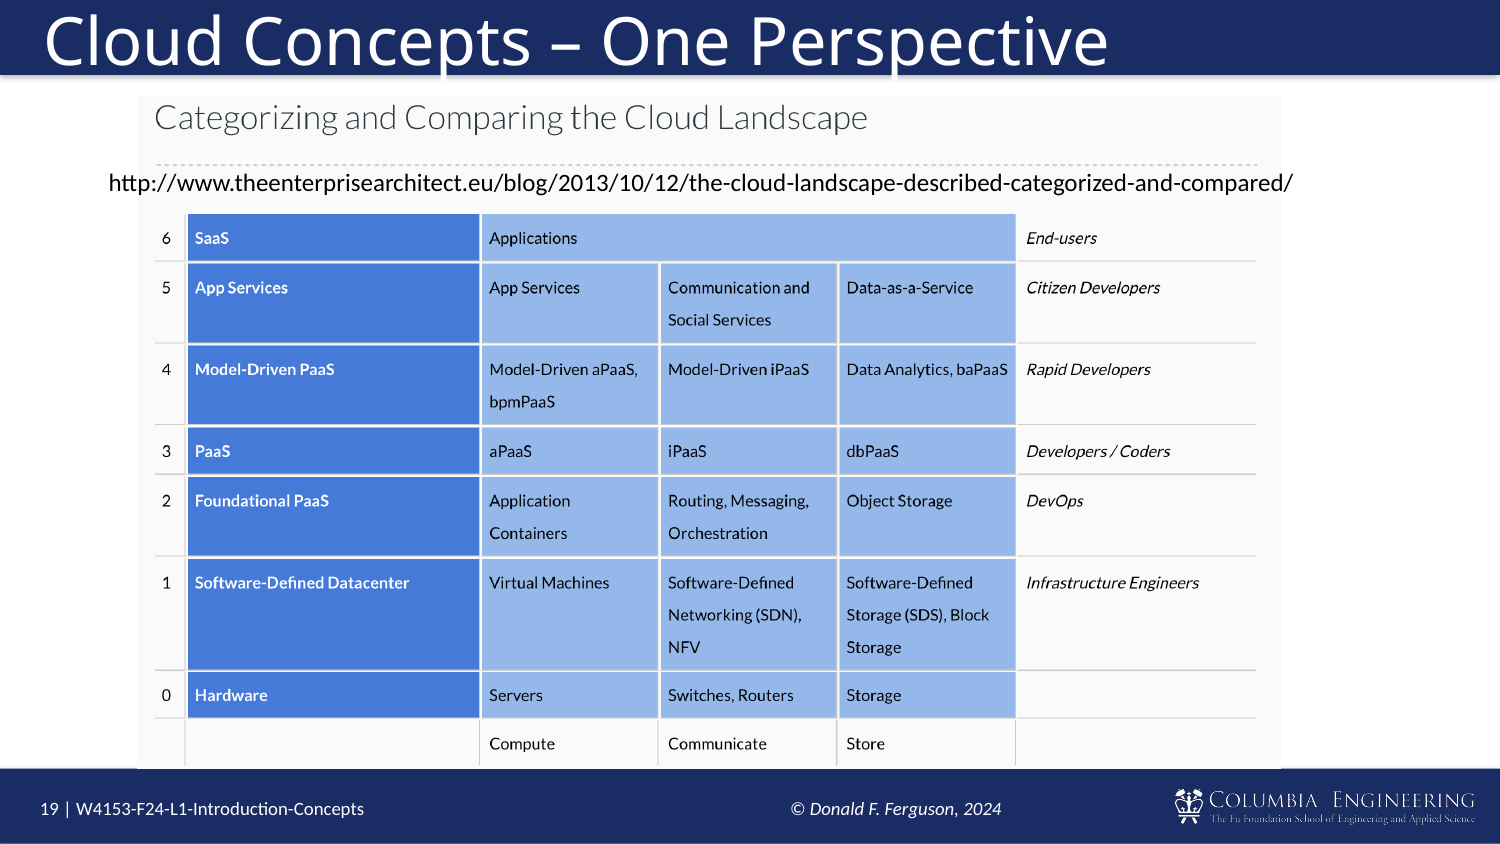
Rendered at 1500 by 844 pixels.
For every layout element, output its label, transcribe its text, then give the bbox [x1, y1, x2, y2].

picture [137, 96, 1281, 769]
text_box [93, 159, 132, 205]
title Cloud Concepts – One Perspective [28, 0, 1450, 73]
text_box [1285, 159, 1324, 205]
